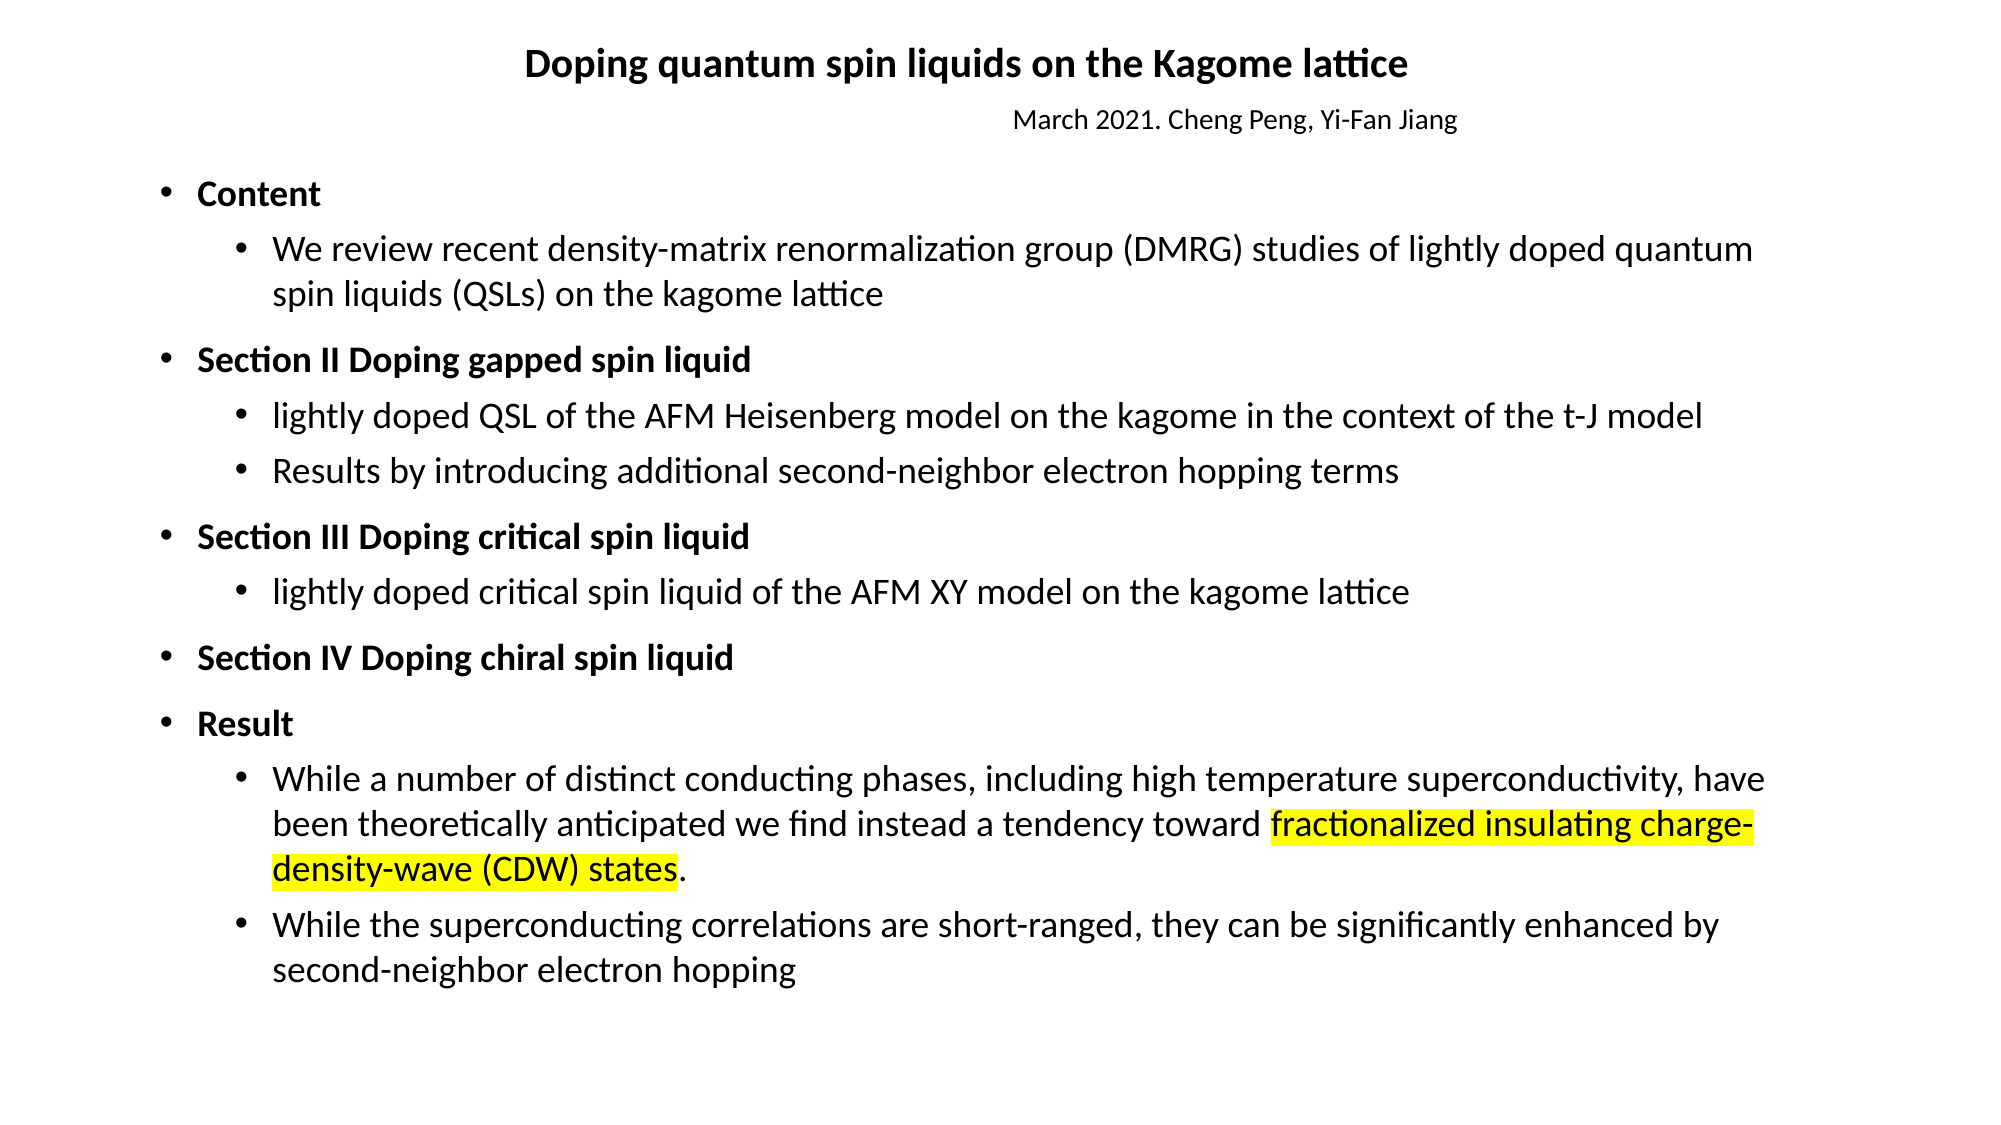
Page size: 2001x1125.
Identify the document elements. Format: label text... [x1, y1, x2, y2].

list Content We review recent density-matrix renormalization group (DMRG) studies of lightly doped quantum spin liquids (QSLs) on the kagome lattice Section II Doping gapped spin liquid lightly doped QSL of the AFM Heisenberg model on the kagome in the context of the t-J model Results by introducing additional second-neighbor electron hopping terms Section III Doping critical spin liquid lightly doped critical spin liquid of the AFM XY model on the kagome lattice Section IV Doping chiral spin liquid Result While a number of distinct conducting phases, including high temperature superconductivity, have been theoretically anticipated we find instead a tendency toward fractionalized insulating charge-density-wave (CDW) states. While the superconducting correlations are short-ranged, they can be significantly enhanced by second-neighbor electron hopping [144, 161, 1837, 1111]
text_box Doping quantum spin liquids on the Kagome lattice [509, 28, 1567, 93]
text_box March 2021. Cheng Peng, Yi-Fan Jiang [997, 93, 1545, 144]
